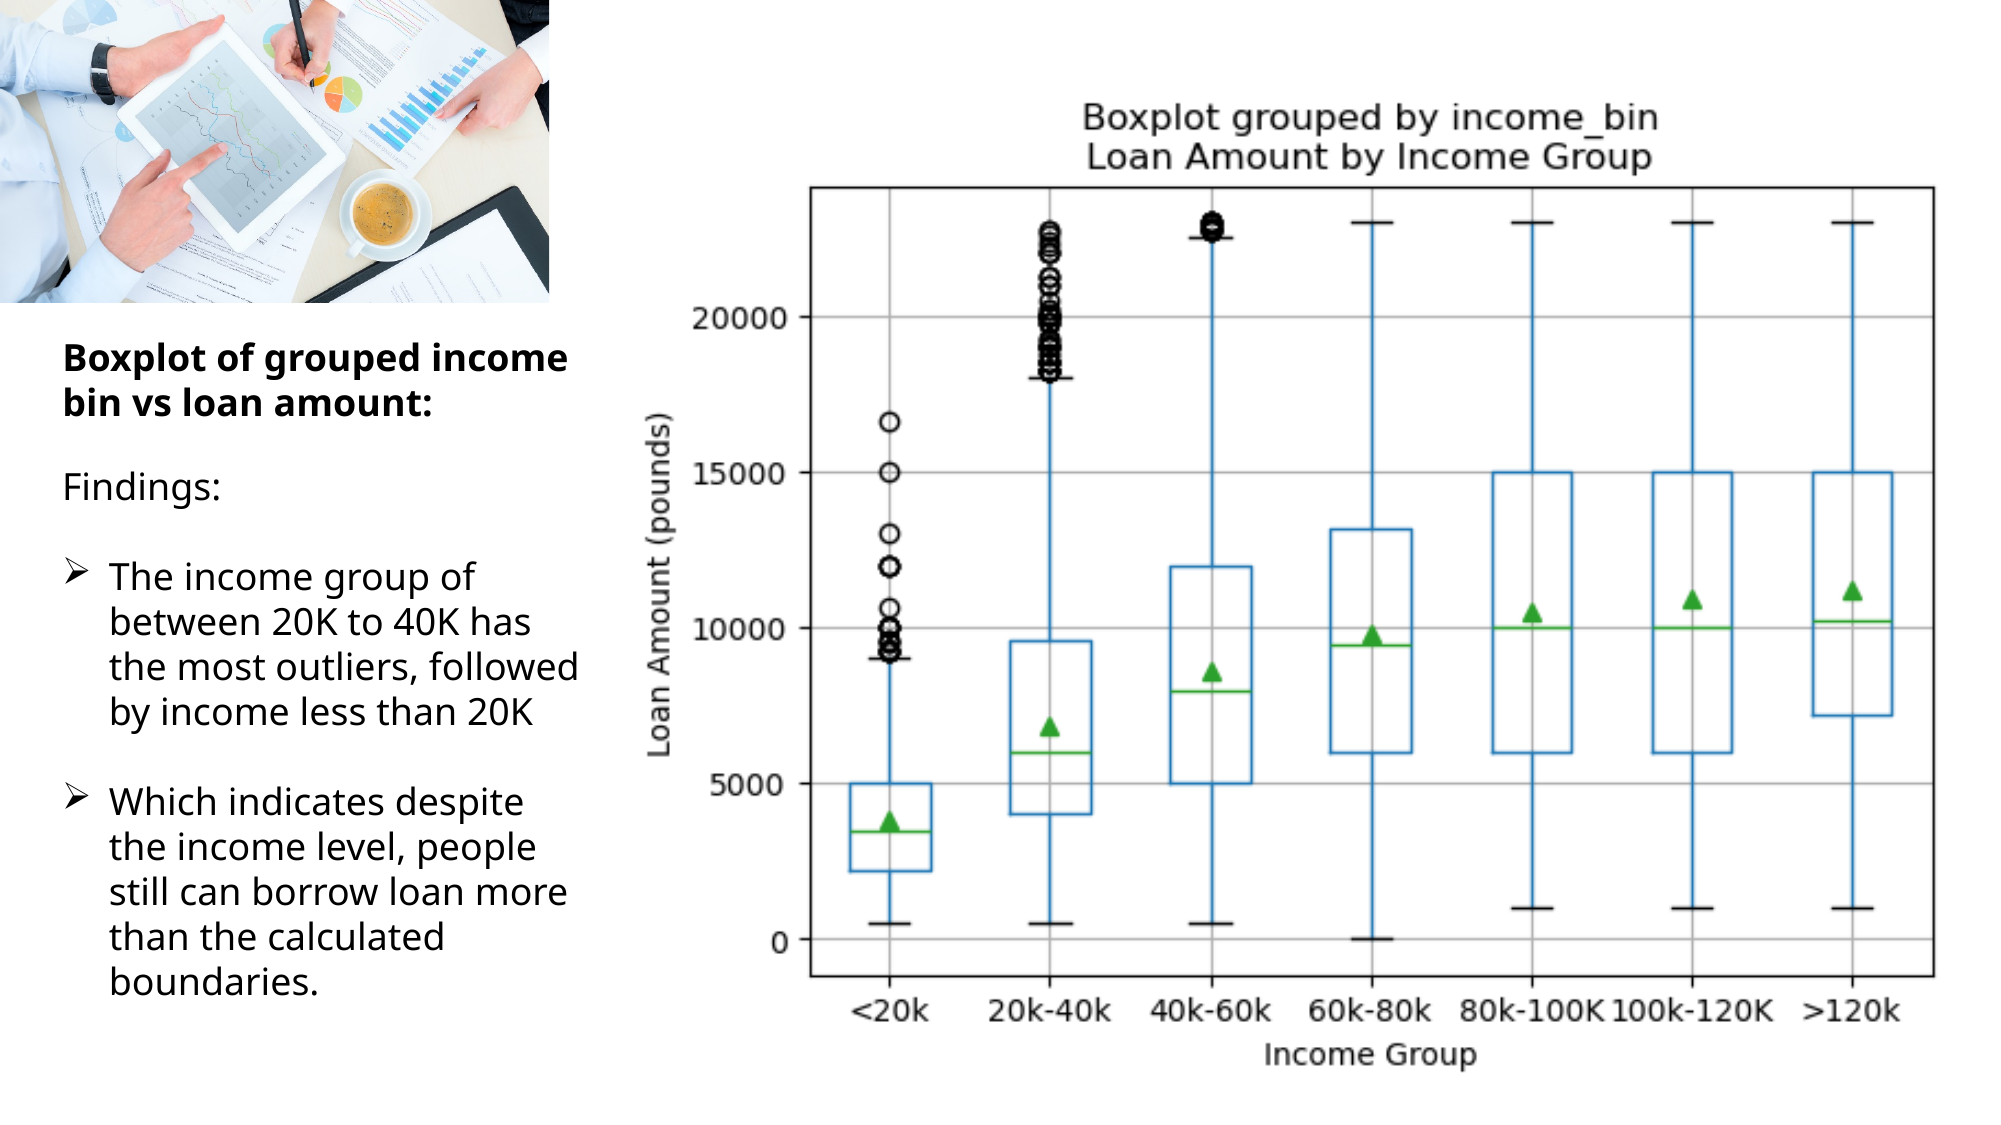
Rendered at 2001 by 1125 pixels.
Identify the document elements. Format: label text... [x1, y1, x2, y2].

text_box Boxplot of grouped income bin vs loan amount: [47, 326, 597, 431]
text_box Findings: The income group of between 20K to 40K has the most outliers, followed by income less than 20K Which indicates despite the income level, people still can borrow loan more than the calculated boundaries. [47, 455, 597, 1011]
picture [0, 0, 550, 304]
picture [626, 82, 1953, 1092]
